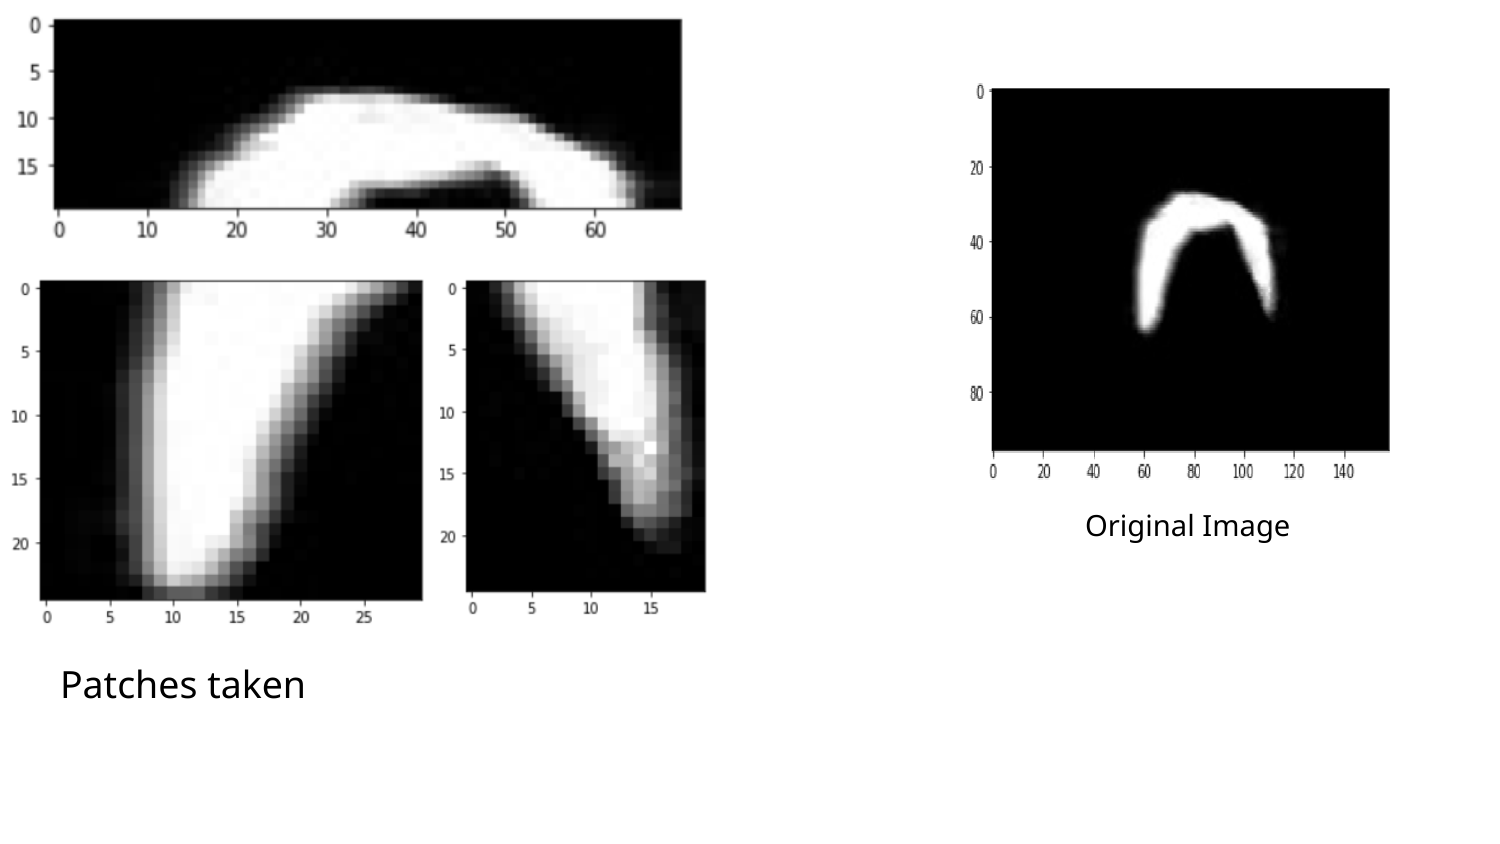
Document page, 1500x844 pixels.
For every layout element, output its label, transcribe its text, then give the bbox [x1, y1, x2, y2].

text_box Patches taken [44, 646, 708, 796]
picture [11, 0, 724, 637]
text_box Original Image [1070, 492, 1455, 611]
picture [955, 67, 1410, 493]
